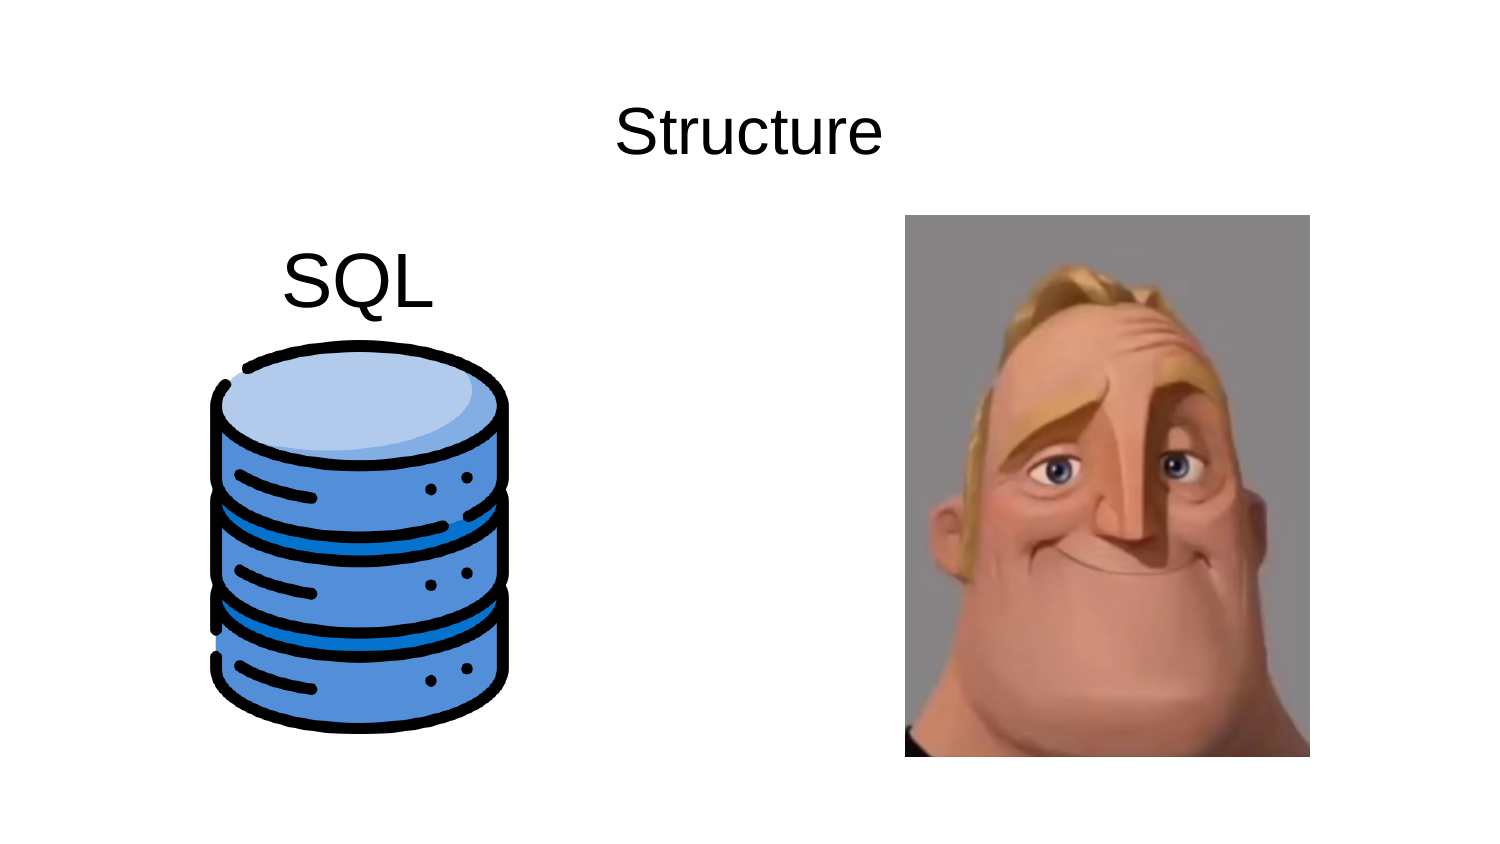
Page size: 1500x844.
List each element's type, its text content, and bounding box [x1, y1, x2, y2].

text_box SQL [209, 215, 508, 319]
picture [162, 340, 556, 734]
title Structure [51, 72, 1449, 176]
picture [904, 215, 1310, 758]
